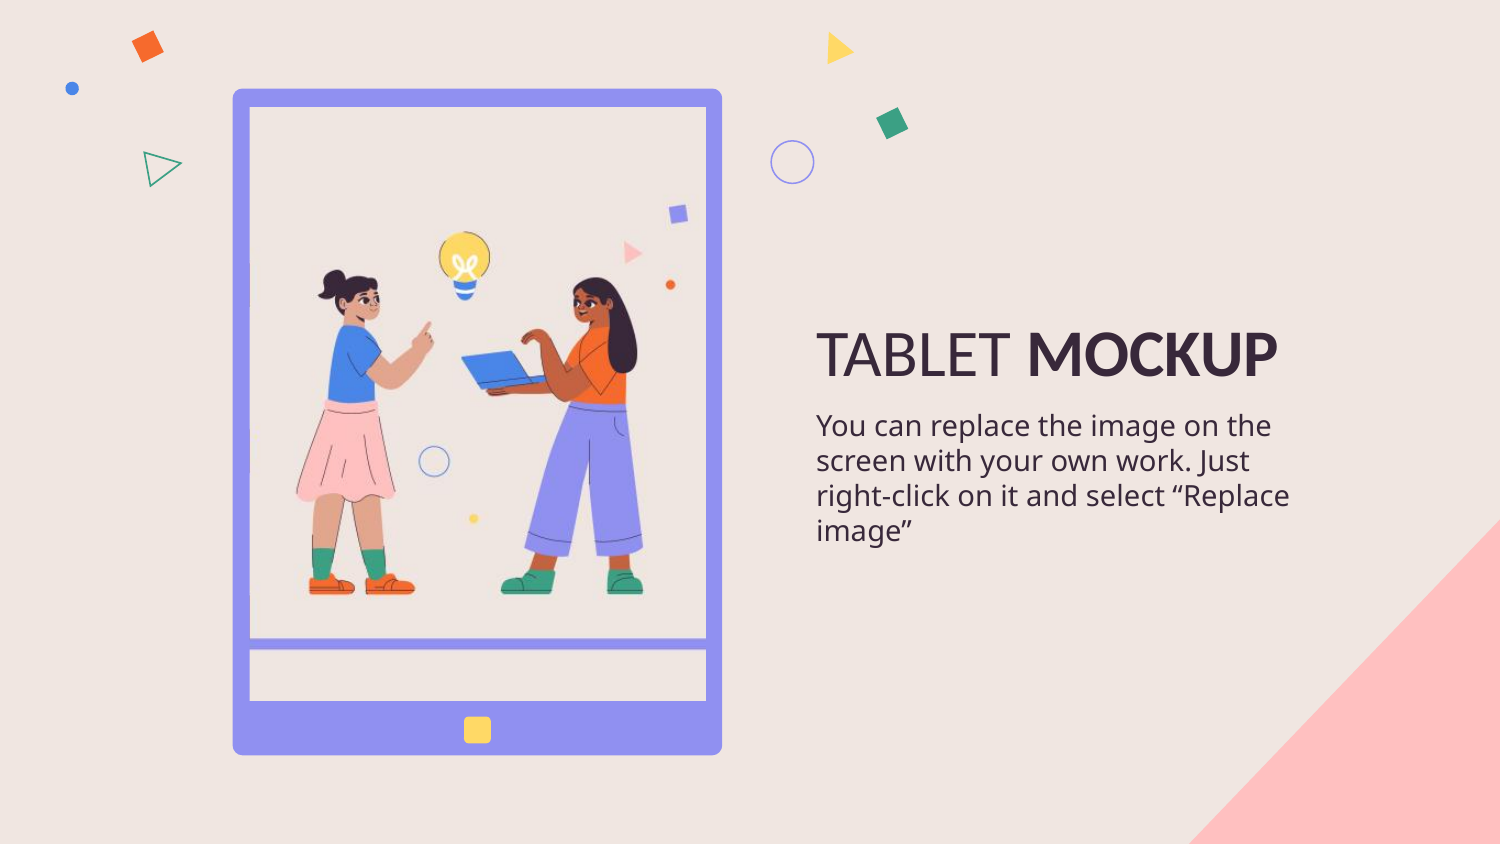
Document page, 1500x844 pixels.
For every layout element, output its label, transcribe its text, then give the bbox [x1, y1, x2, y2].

text_box [463, 716, 491, 744]
picture [249, 106, 706, 701]
text_box [770, 140, 815, 185]
subtitle You can replace the image on the screen with your own work. Just right-click on it and select “Replace image” [801, 392, 1333, 533]
text_box [876, 107, 909, 140]
text_box [143, 151, 183, 188]
title TABLET MOCKUP [801, 311, 1333, 392]
text_box [232, 88, 723, 756]
